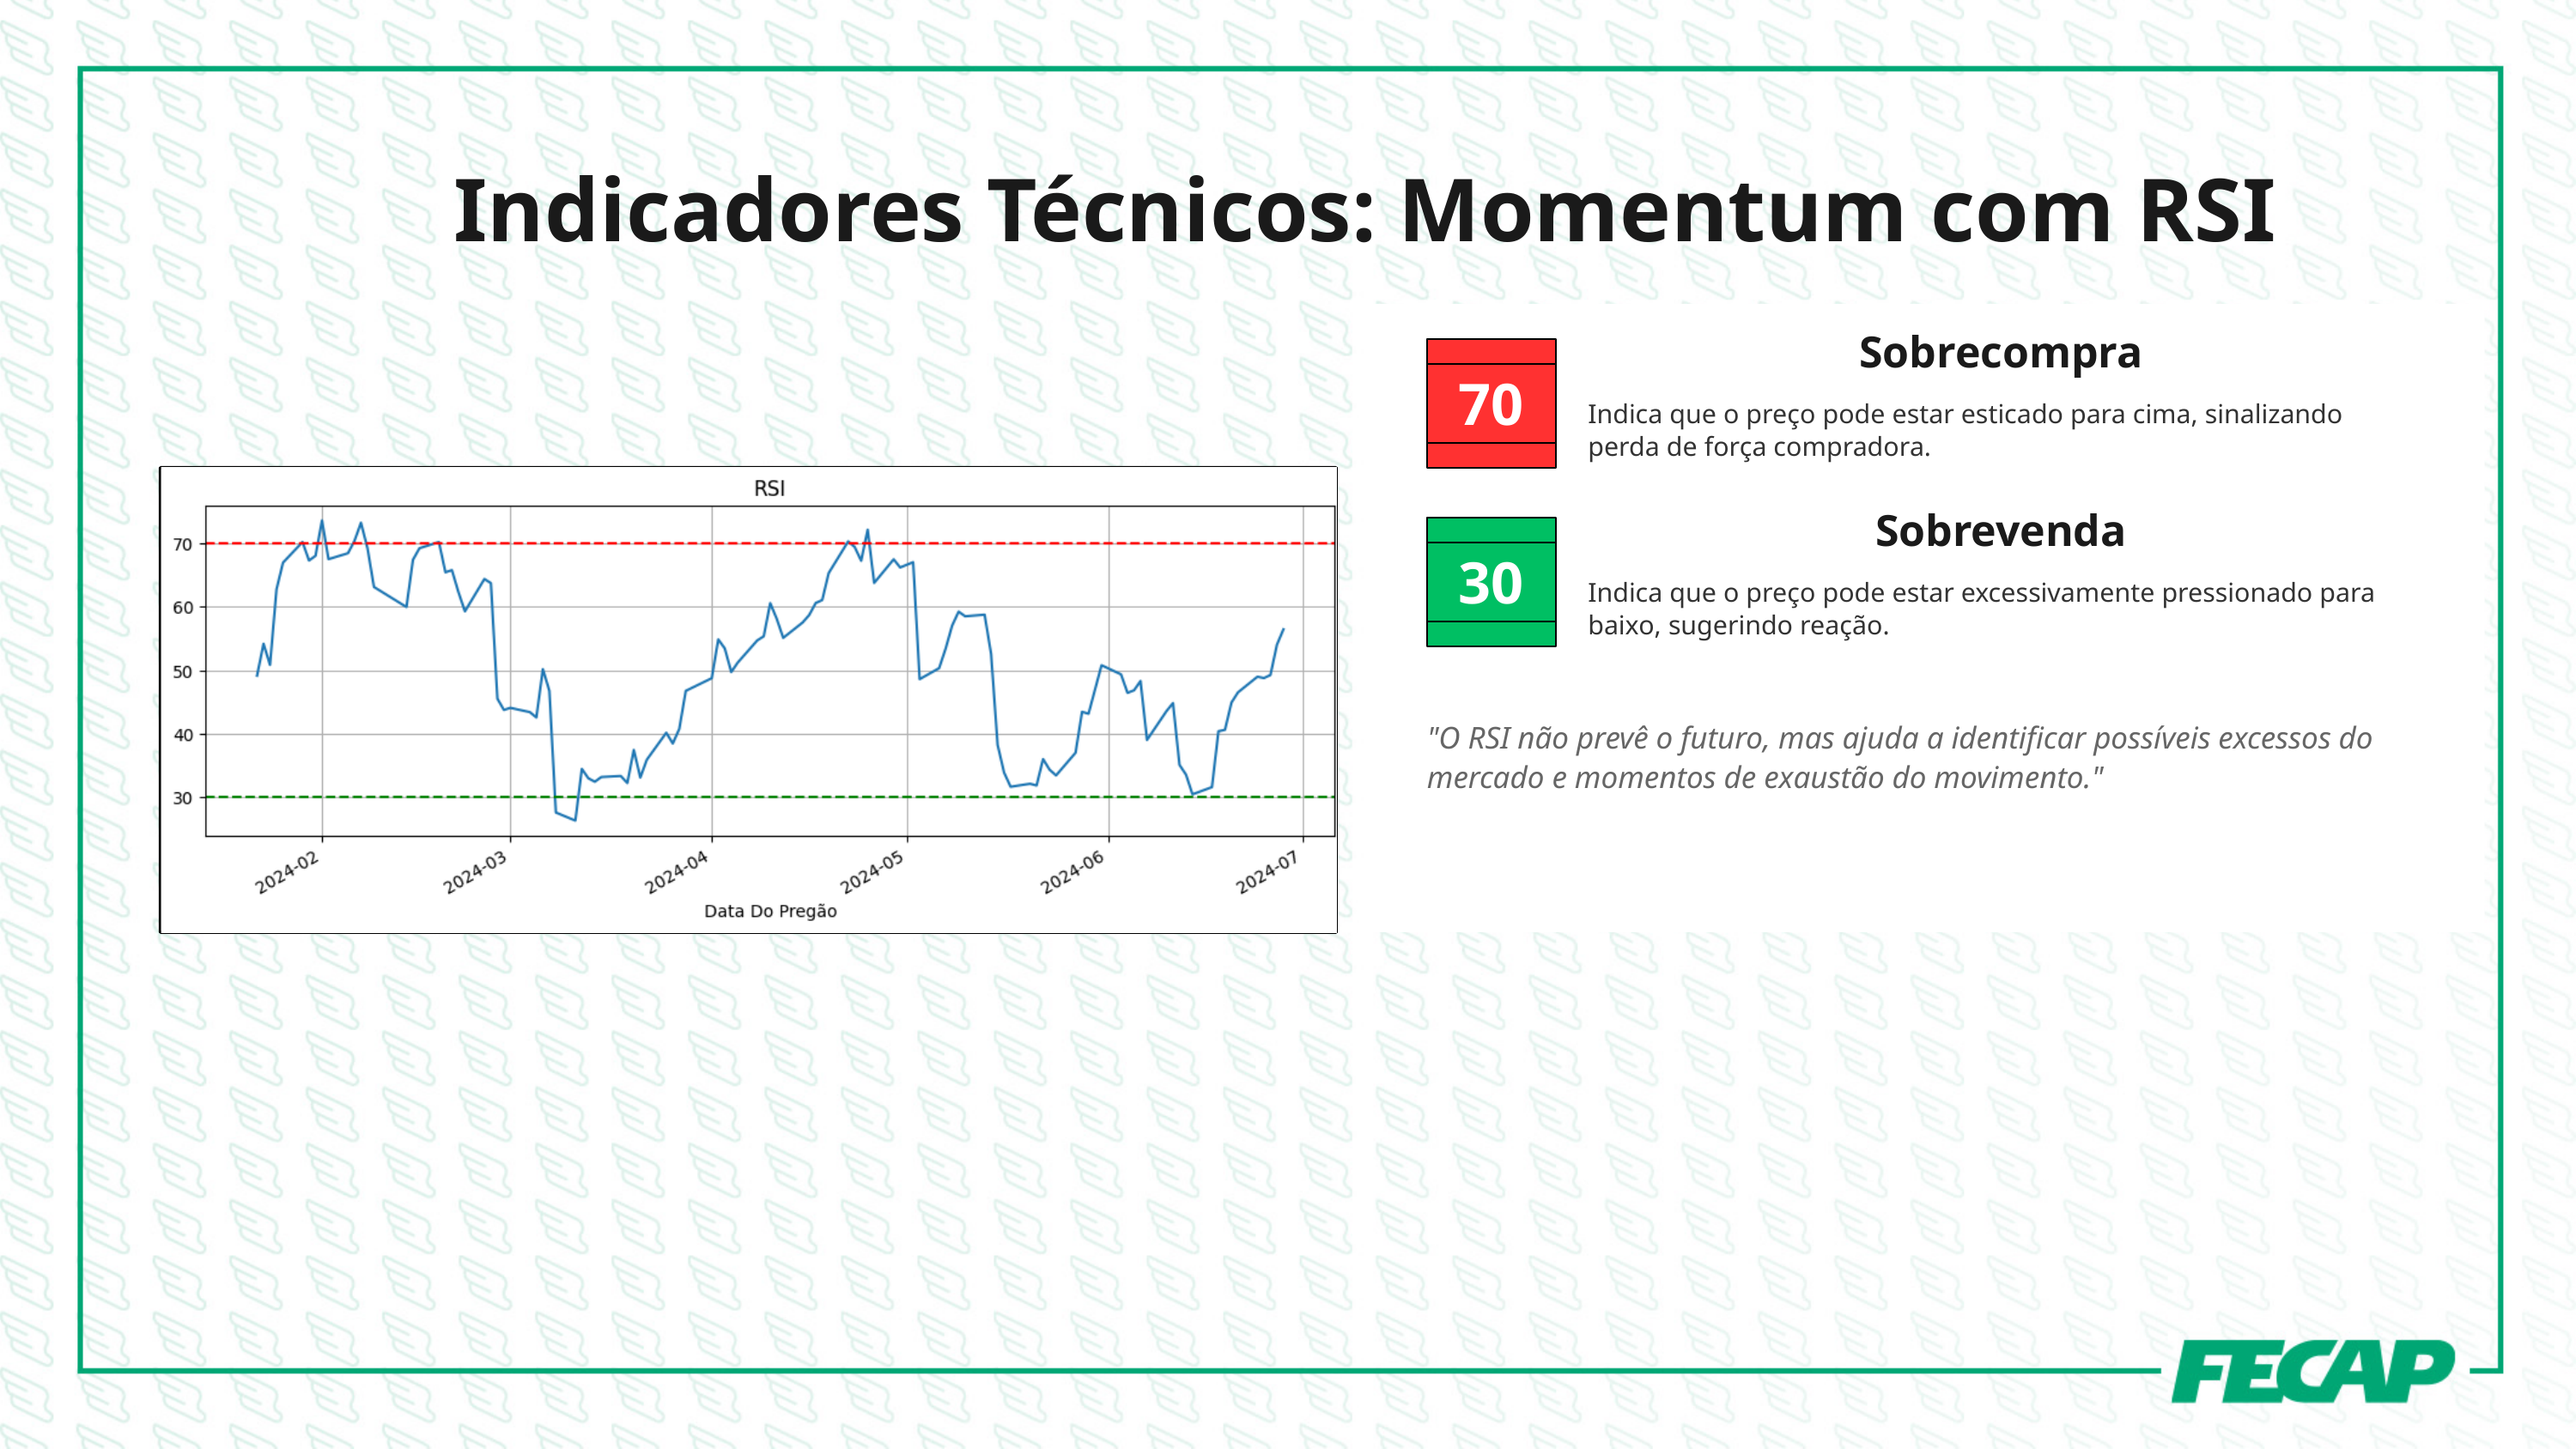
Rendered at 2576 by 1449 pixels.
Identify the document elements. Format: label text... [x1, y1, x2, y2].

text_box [1426, 628, 1556, 647]
text_box [0, 0, 2576, 1449]
text_box Indicadores Técnicos: Momentum com RSI [453, 144, 2283, 260]
text_box Indica que o preço pode estar excessivamente pressionado para baixo, sugerindo reação. [1588, 575, 2415, 640]
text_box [1426, 542, 1556, 622]
text_box Sobrevenda [1875, 497, 2128, 555]
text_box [159, 466, 1338, 934]
text_box "O RSI não prevê o futuro, mas ajuda a identificar possíveis excessos do mercado e momentos de exaustão do movimento." [1426, 716, 2415, 795]
text_box Indica que o preço pode estar esticado para cima, sinalizando perda de força compradora. [1588, 397, 2415, 462]
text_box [1426, 450, 1556, 469]
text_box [1426, 363, 1556, 444]
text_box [1426, 338, 1556, 363]
text_box Sobrecompra [1859, 318, 2144, 377]
text_box [1369, 304, 2485, 932]
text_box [1426, 517, 1556, 542]
